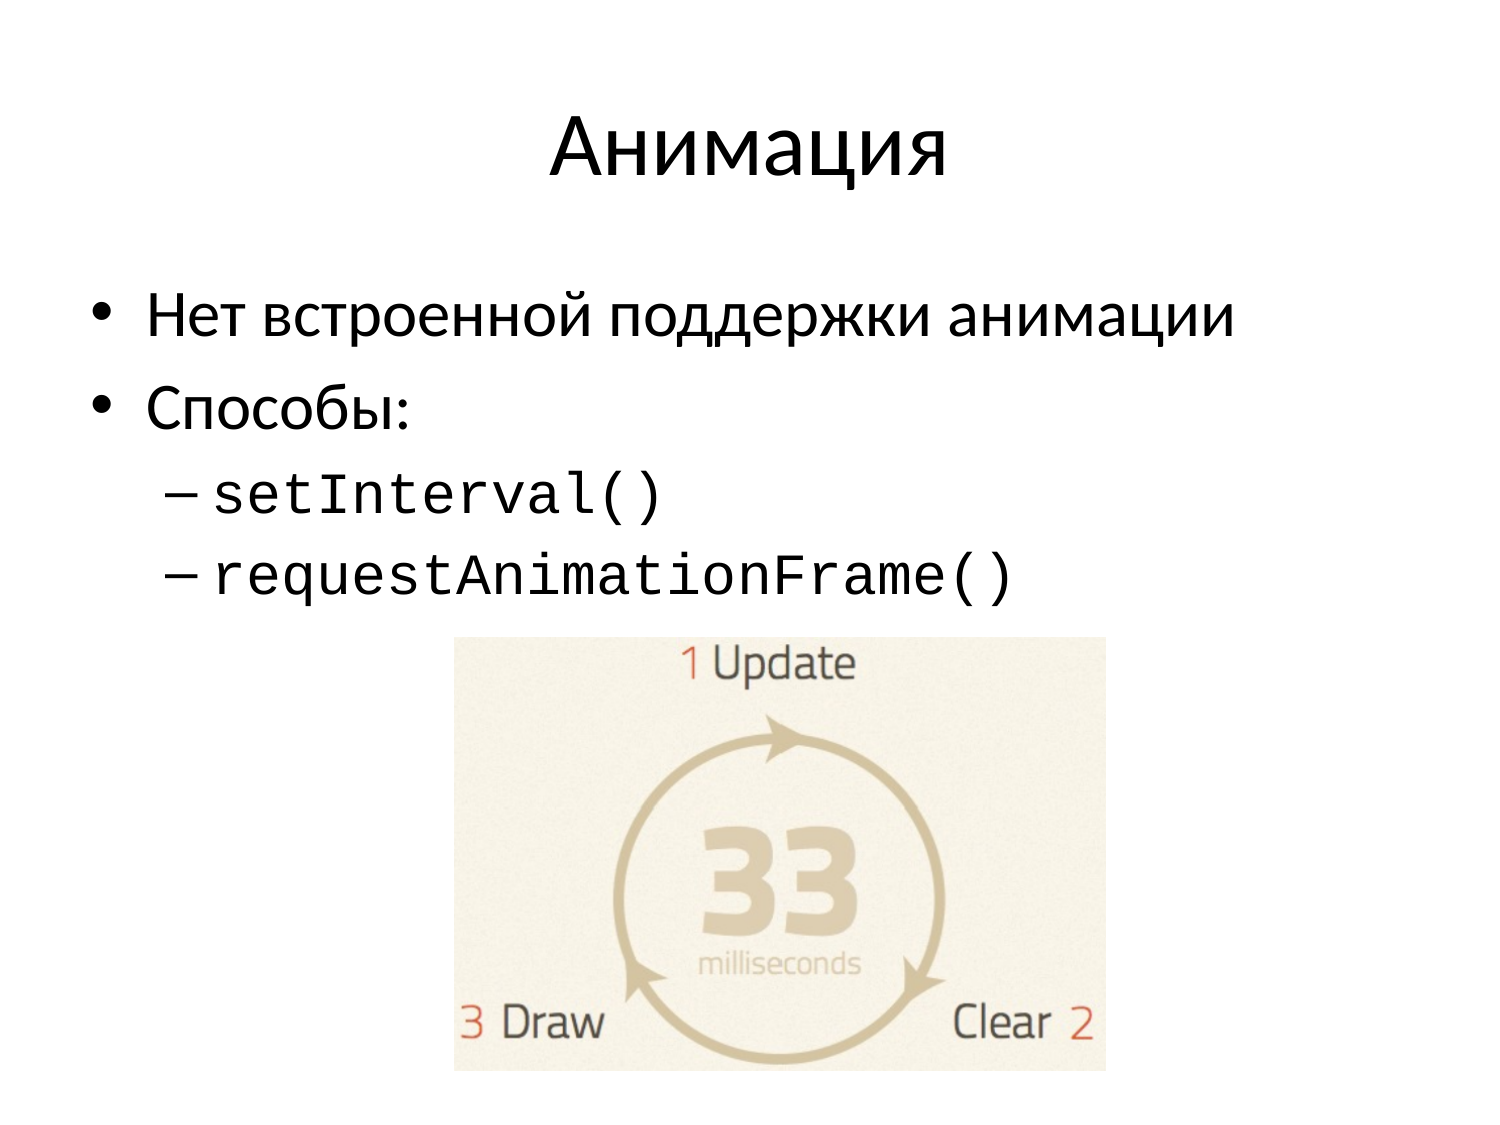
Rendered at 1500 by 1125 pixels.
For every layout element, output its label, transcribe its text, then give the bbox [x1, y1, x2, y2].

title Анимация [75, 45, 1425, 233]
picture [454, 636, 1106, 1071]
list Нет встроенной поддержки анимации Способы: setInterval() requestAnimationFrame() [75, 262, 1425, 1005]
